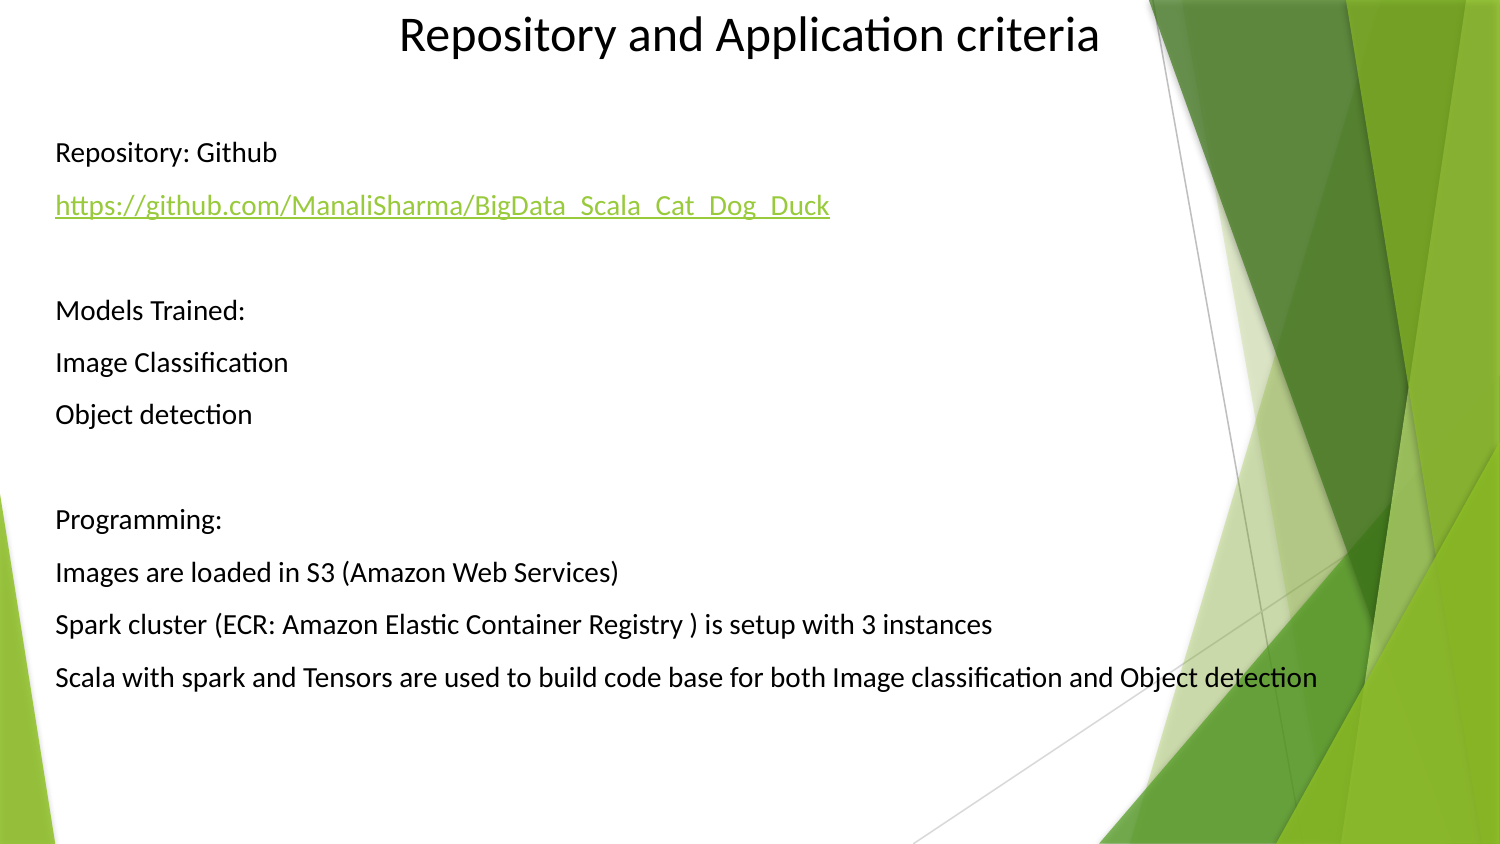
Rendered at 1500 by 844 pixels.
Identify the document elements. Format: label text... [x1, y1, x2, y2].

text_box Repository: Github https://github.com/ManaliSharma/BigData_Scala_Cat_Dog_Duck Models Trained: Image Classification Object detection Programming: Images are loaded in S3 (Amazon Web Services) Spark cluster (ECR: Amazon Elastic Container Registry ) is setup with 3 instances Scala with spark and Tensors are used to build code base for both Image classification and Object detection [40, 73, 1396, 806]
text_box Repository and Application criteria [228, 0, 1272, 67]
